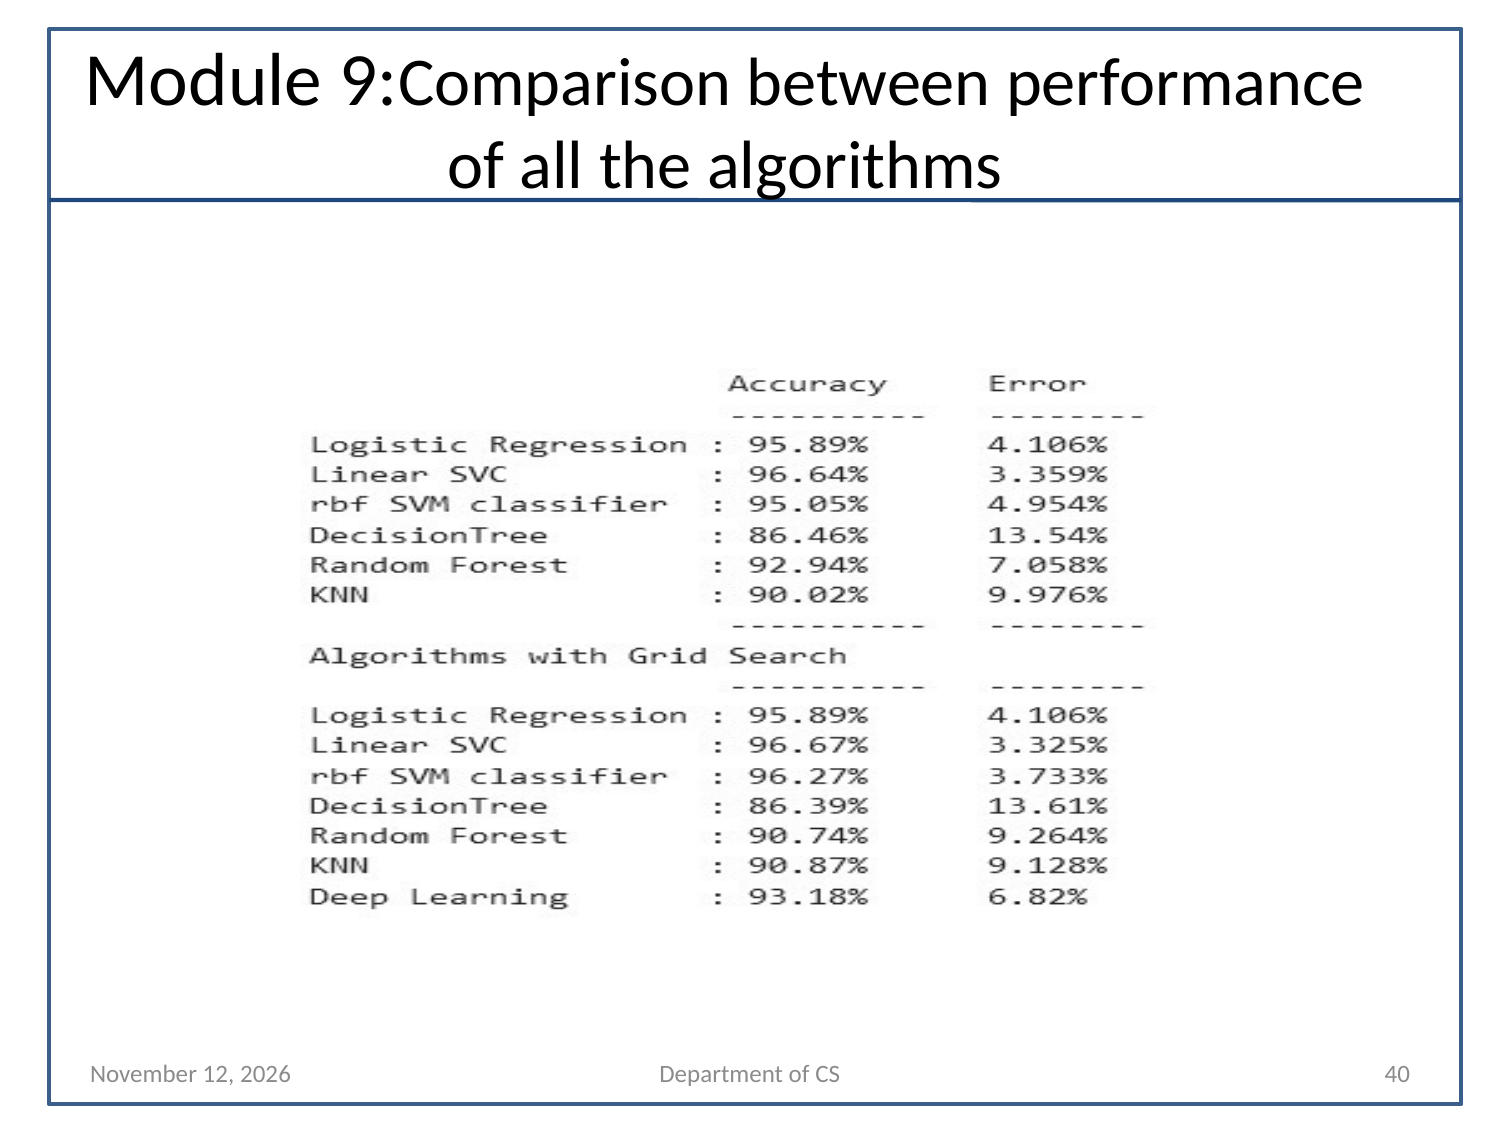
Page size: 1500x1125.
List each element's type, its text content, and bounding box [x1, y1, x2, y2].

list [299, 342, 1226, 925]
footer Department of CS [512, 1042, 988, 1103]
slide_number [75, 1042, 425, 1103]
slide_number 40 [1074, 1042, 1425, 1103]
title Module 9:Comparison between performance of all the algorithms [50, 22, 1400, 210]
